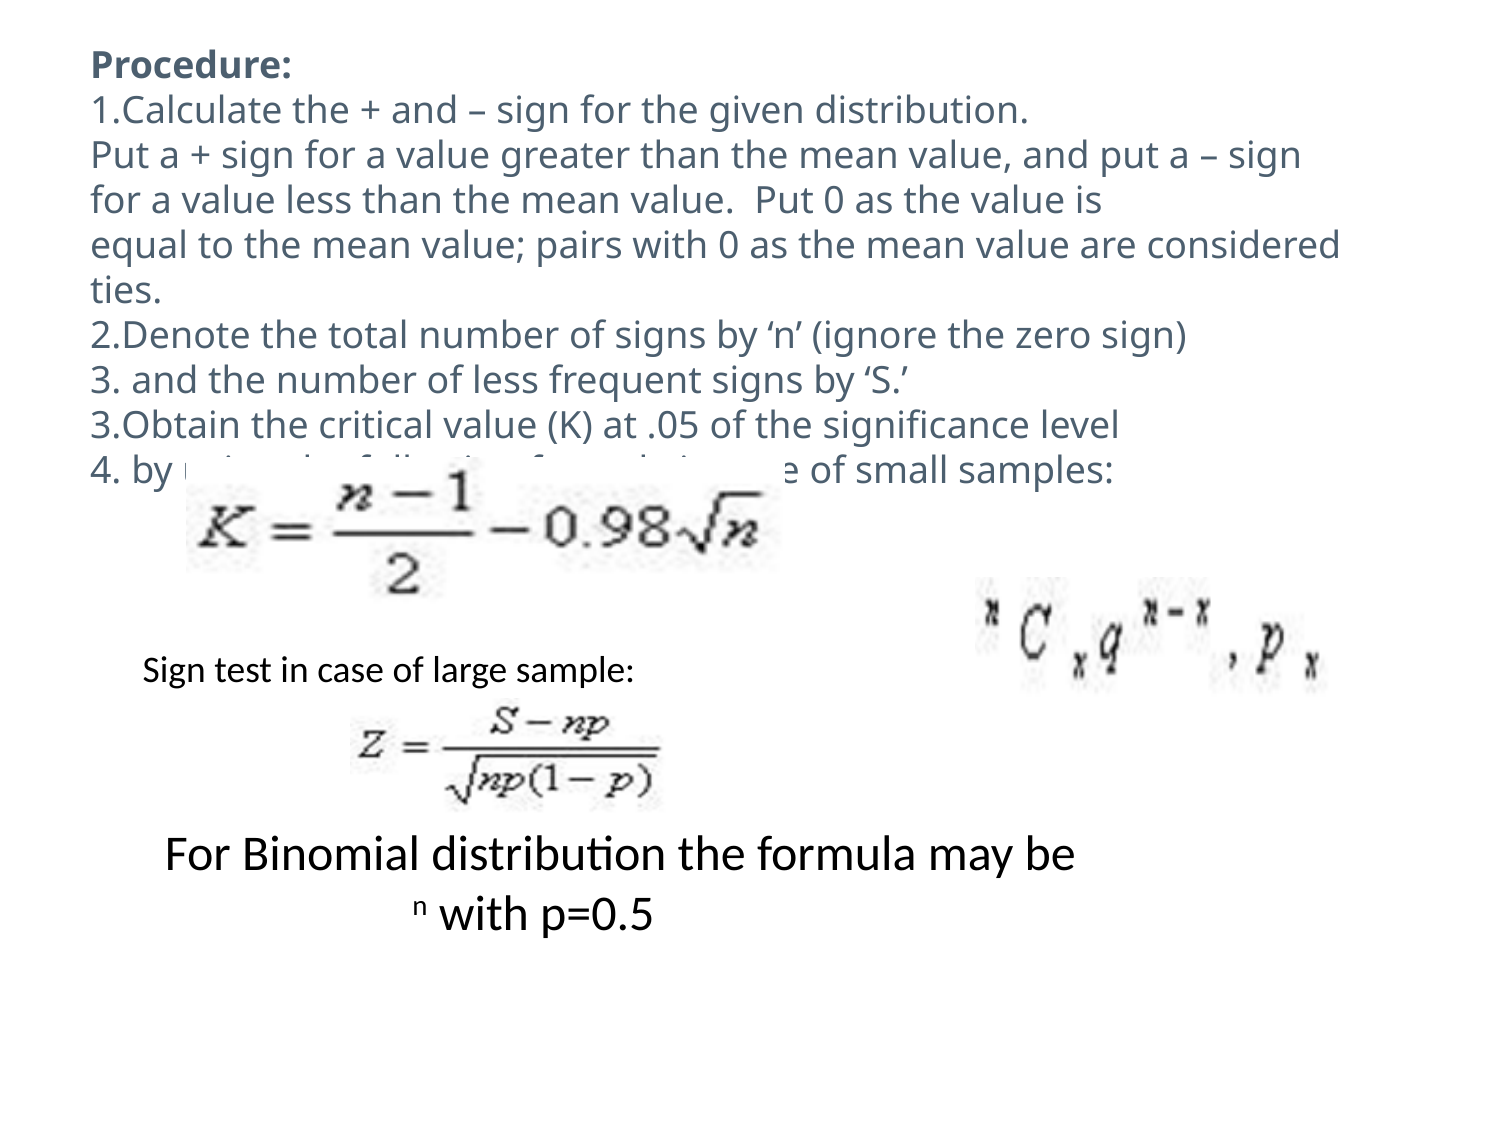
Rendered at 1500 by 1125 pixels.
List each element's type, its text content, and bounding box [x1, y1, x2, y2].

list Procedure: Calculate the + and – sign for the given distribution. Put a + sign for a value greater than the mean value, and put a – sign for a value less than the mean value. Put 0 as the value is equal to the mean value; pairs with 0 as the mean value are considered ties. Denote the total number of signs by ‘n’ (ignore the zero sign) and the number of less frequent signs by ‘S.’ Obtain the critical value (K) at .05 of the significance level by using the following formula in case of small samples: [75, 33, 1425, 776]
picture [349, 697, 676, 814]
text_box Sign test in case of large sample: [127, 637, 651, 698]
picture [974, 577, 1342, 703]
picture [186, 456, 785, 608]
